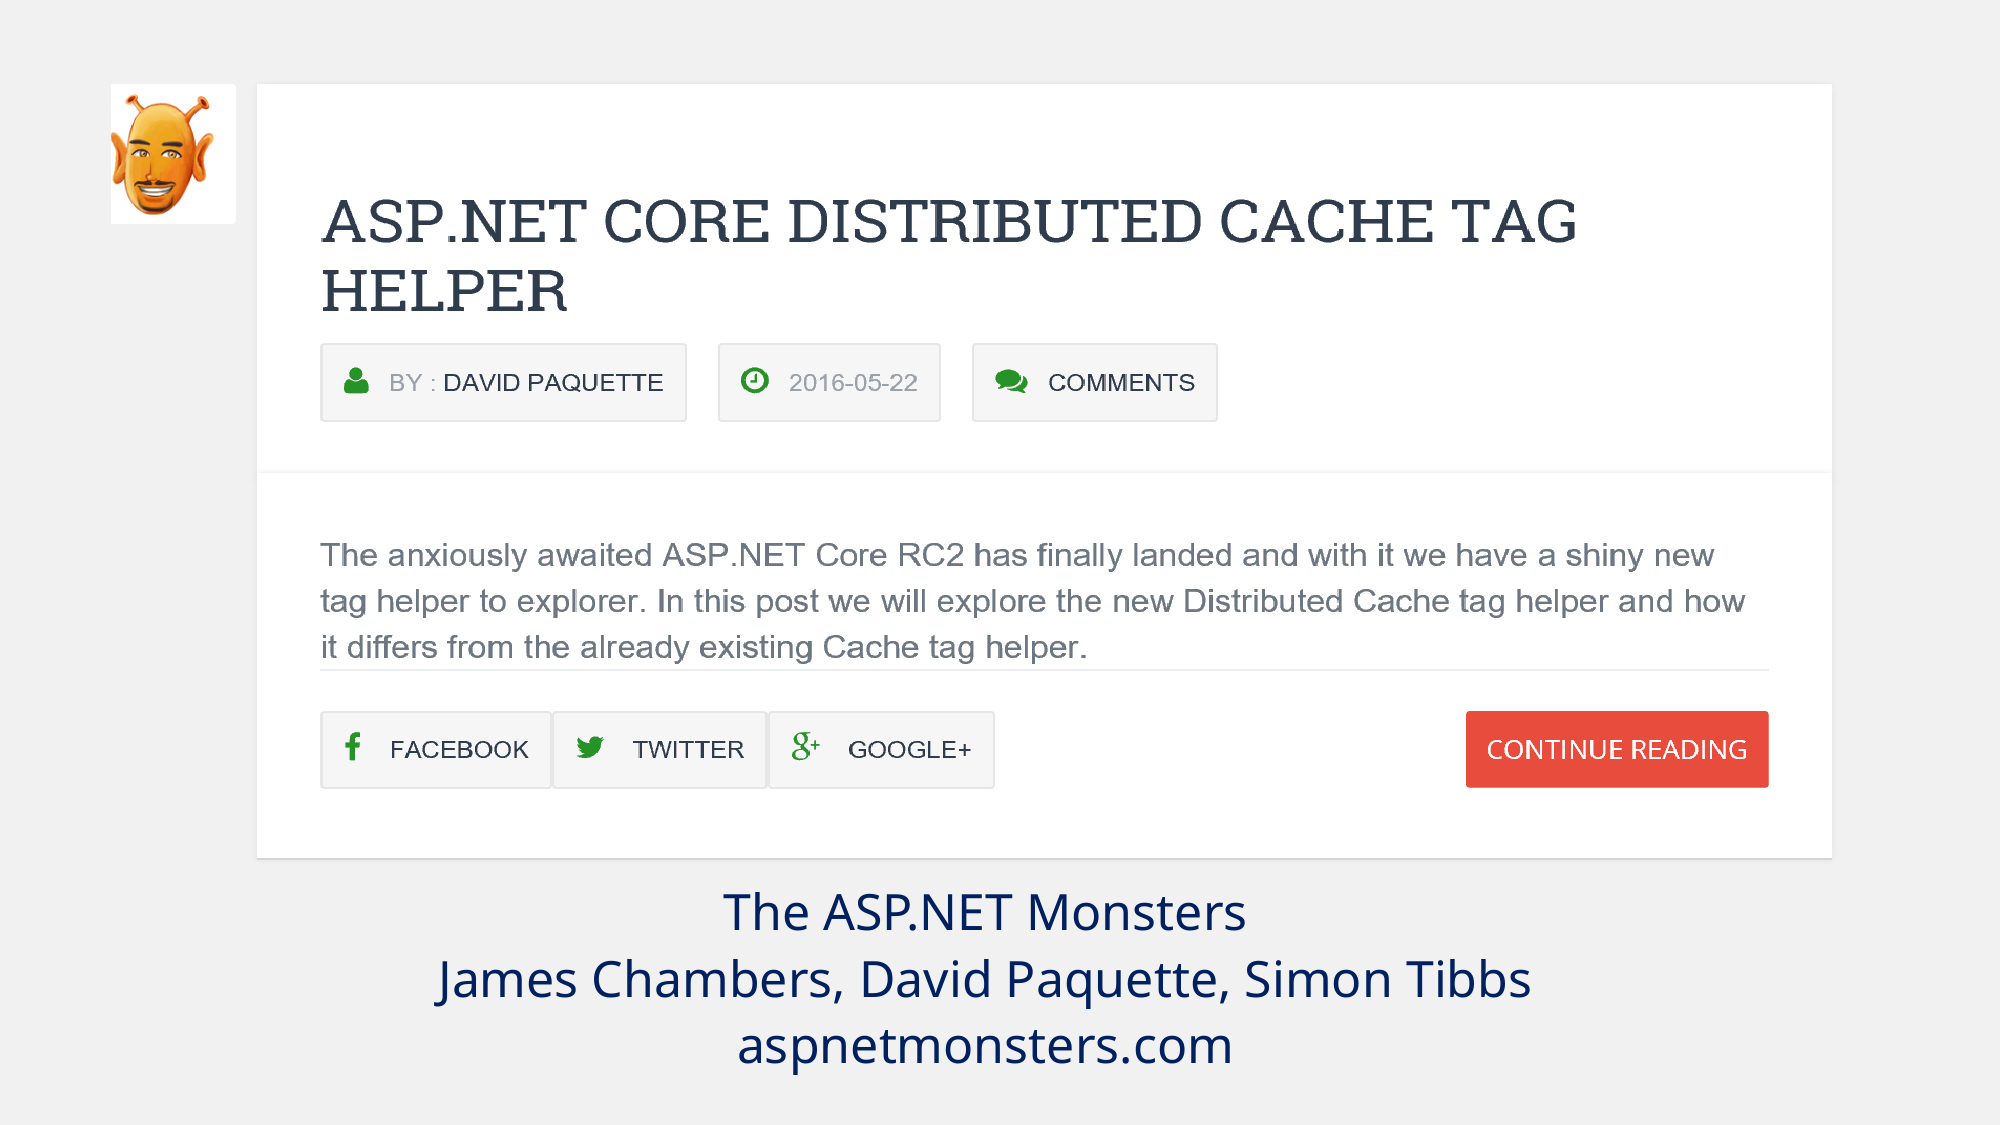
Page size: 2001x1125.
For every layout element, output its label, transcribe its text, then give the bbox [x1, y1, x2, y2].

text_box The ASP.NET Monsters James Chambers, David Paquette, Simon Tibbs aspnetmonsters.com [408, 864, 1564, 1099]
picture [110, 81, 1846, 864]
